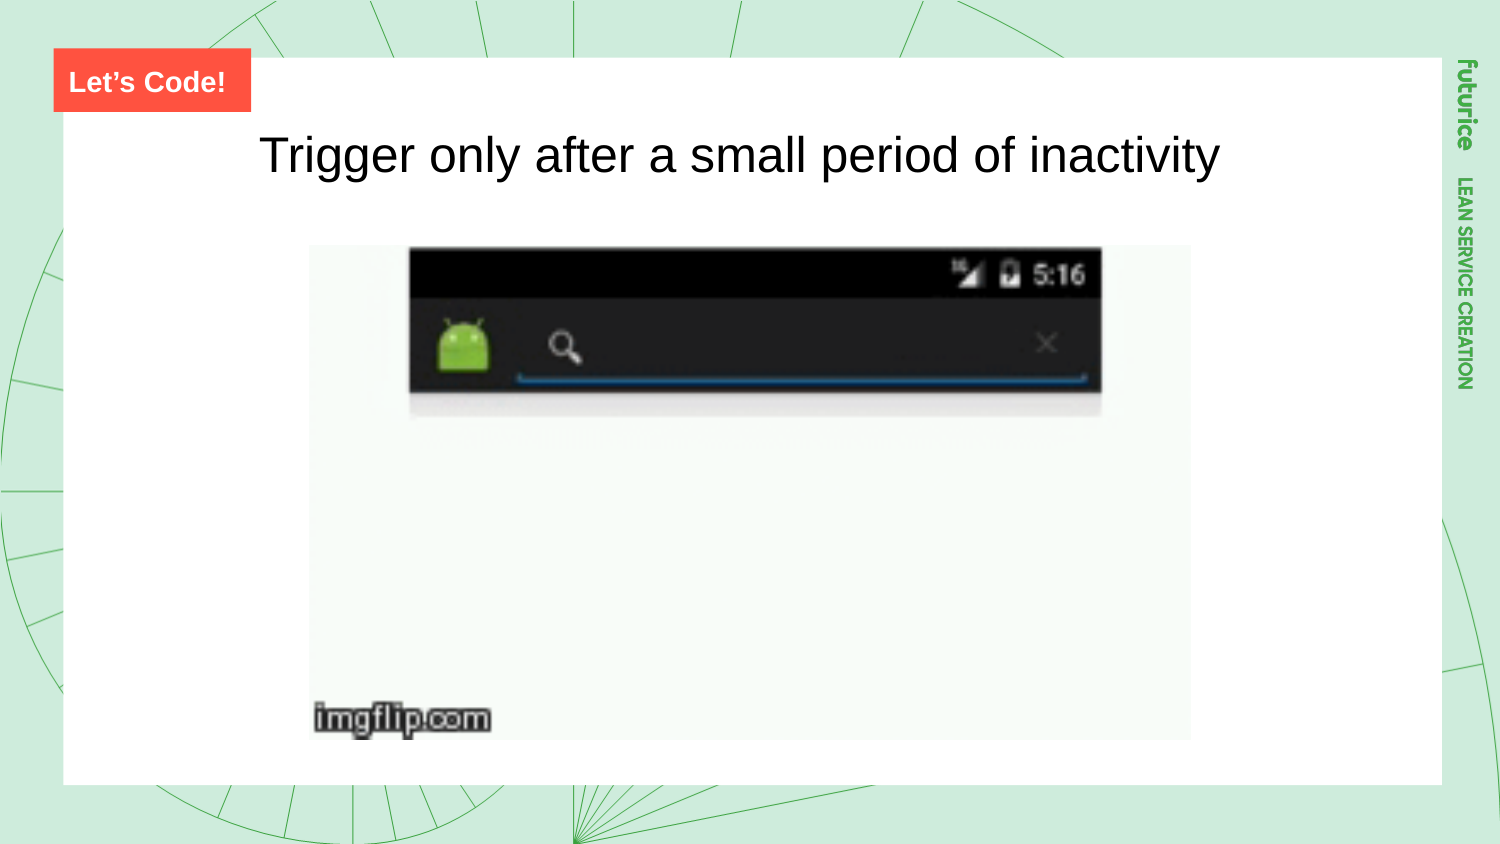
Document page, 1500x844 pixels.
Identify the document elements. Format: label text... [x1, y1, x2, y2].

picture [0, 0, 1500, 844]
text_box Trigger only after a small period of inactivity [243, 107, 1257, 216]
text_box Let’s Code! [53, 48, 252, 112]
